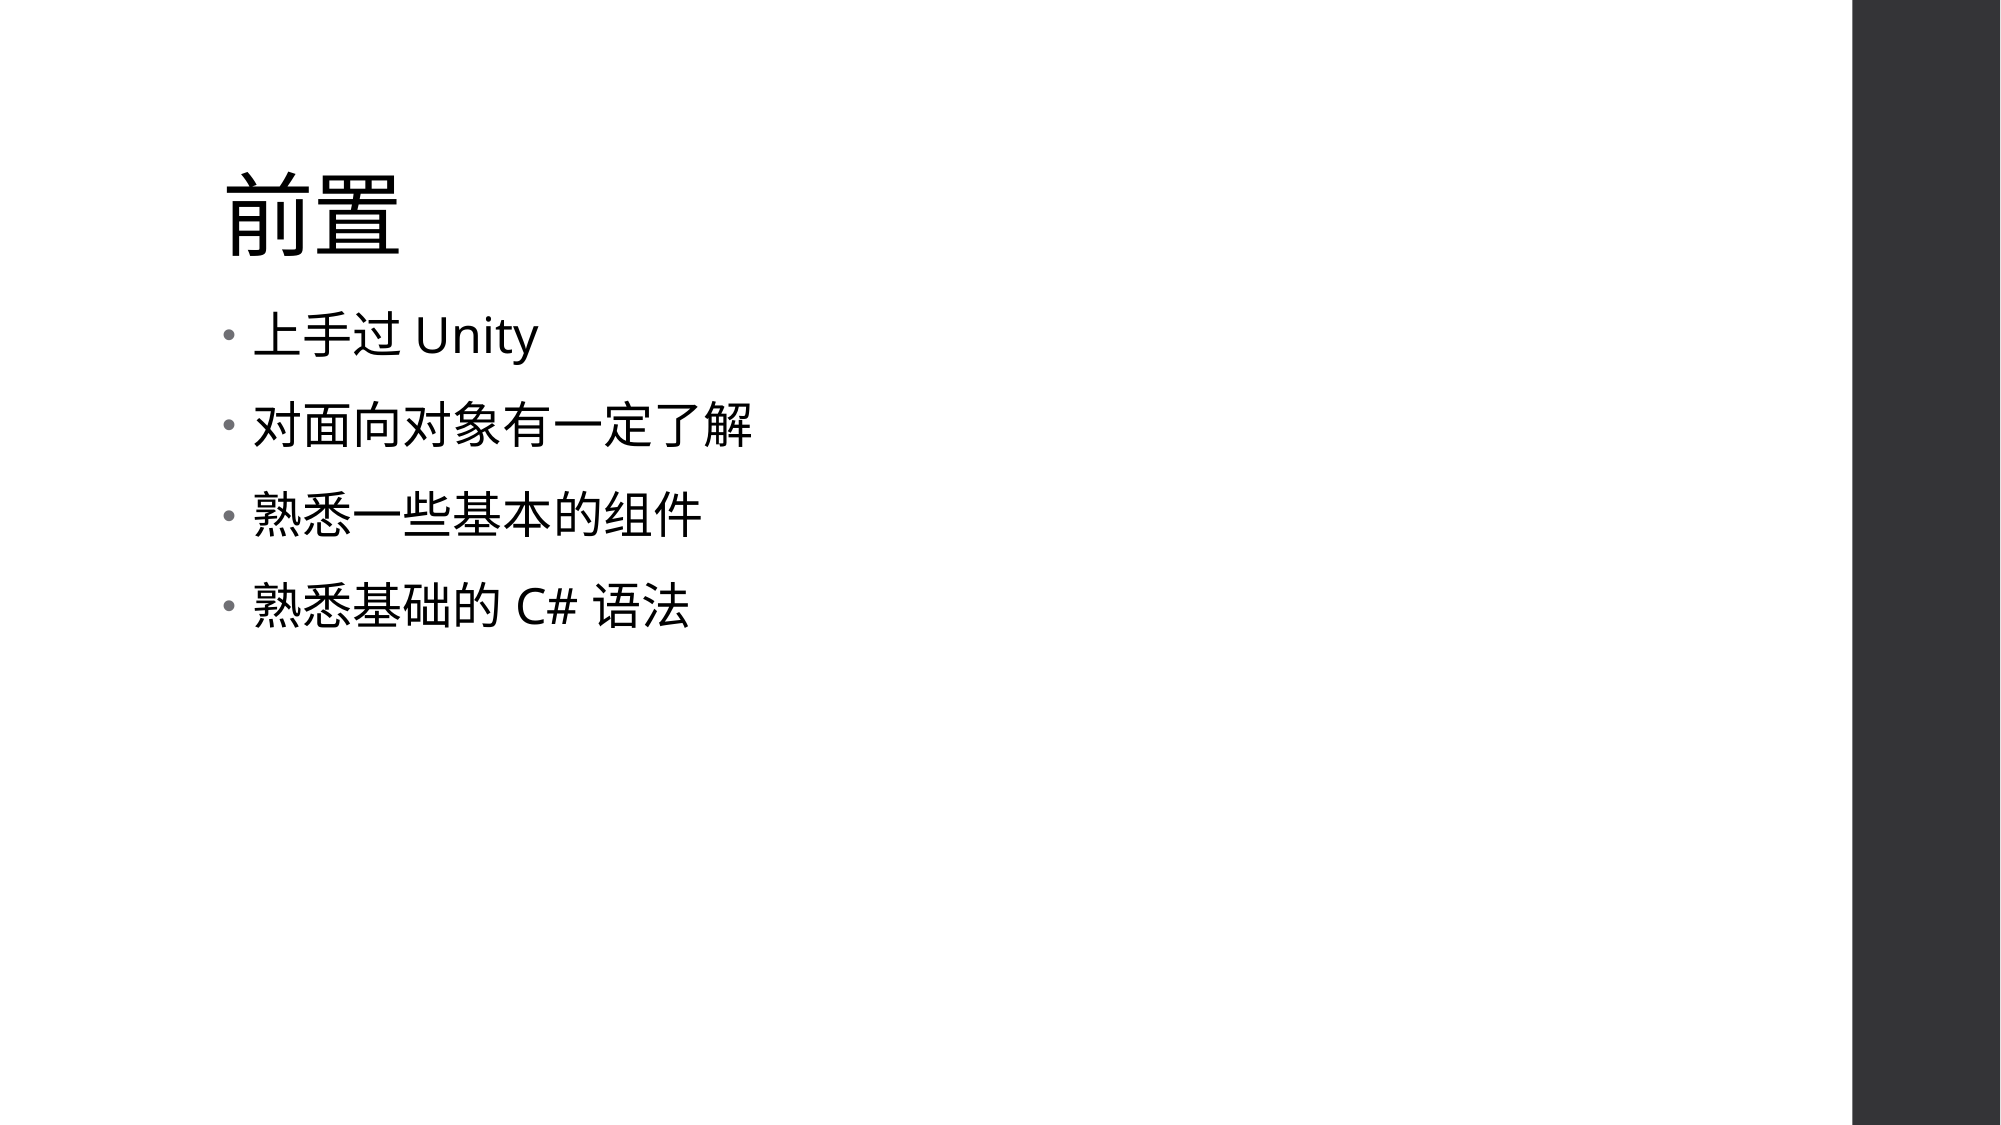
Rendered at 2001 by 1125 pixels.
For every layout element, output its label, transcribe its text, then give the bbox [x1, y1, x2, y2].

list 上手过Unity 对面向对象有一定了解 熟悉一些基本的组件 熟悉基础的C#语法 [206, 299, 1617, 1014]
title 前置 [206, 60, 1797, 278]
